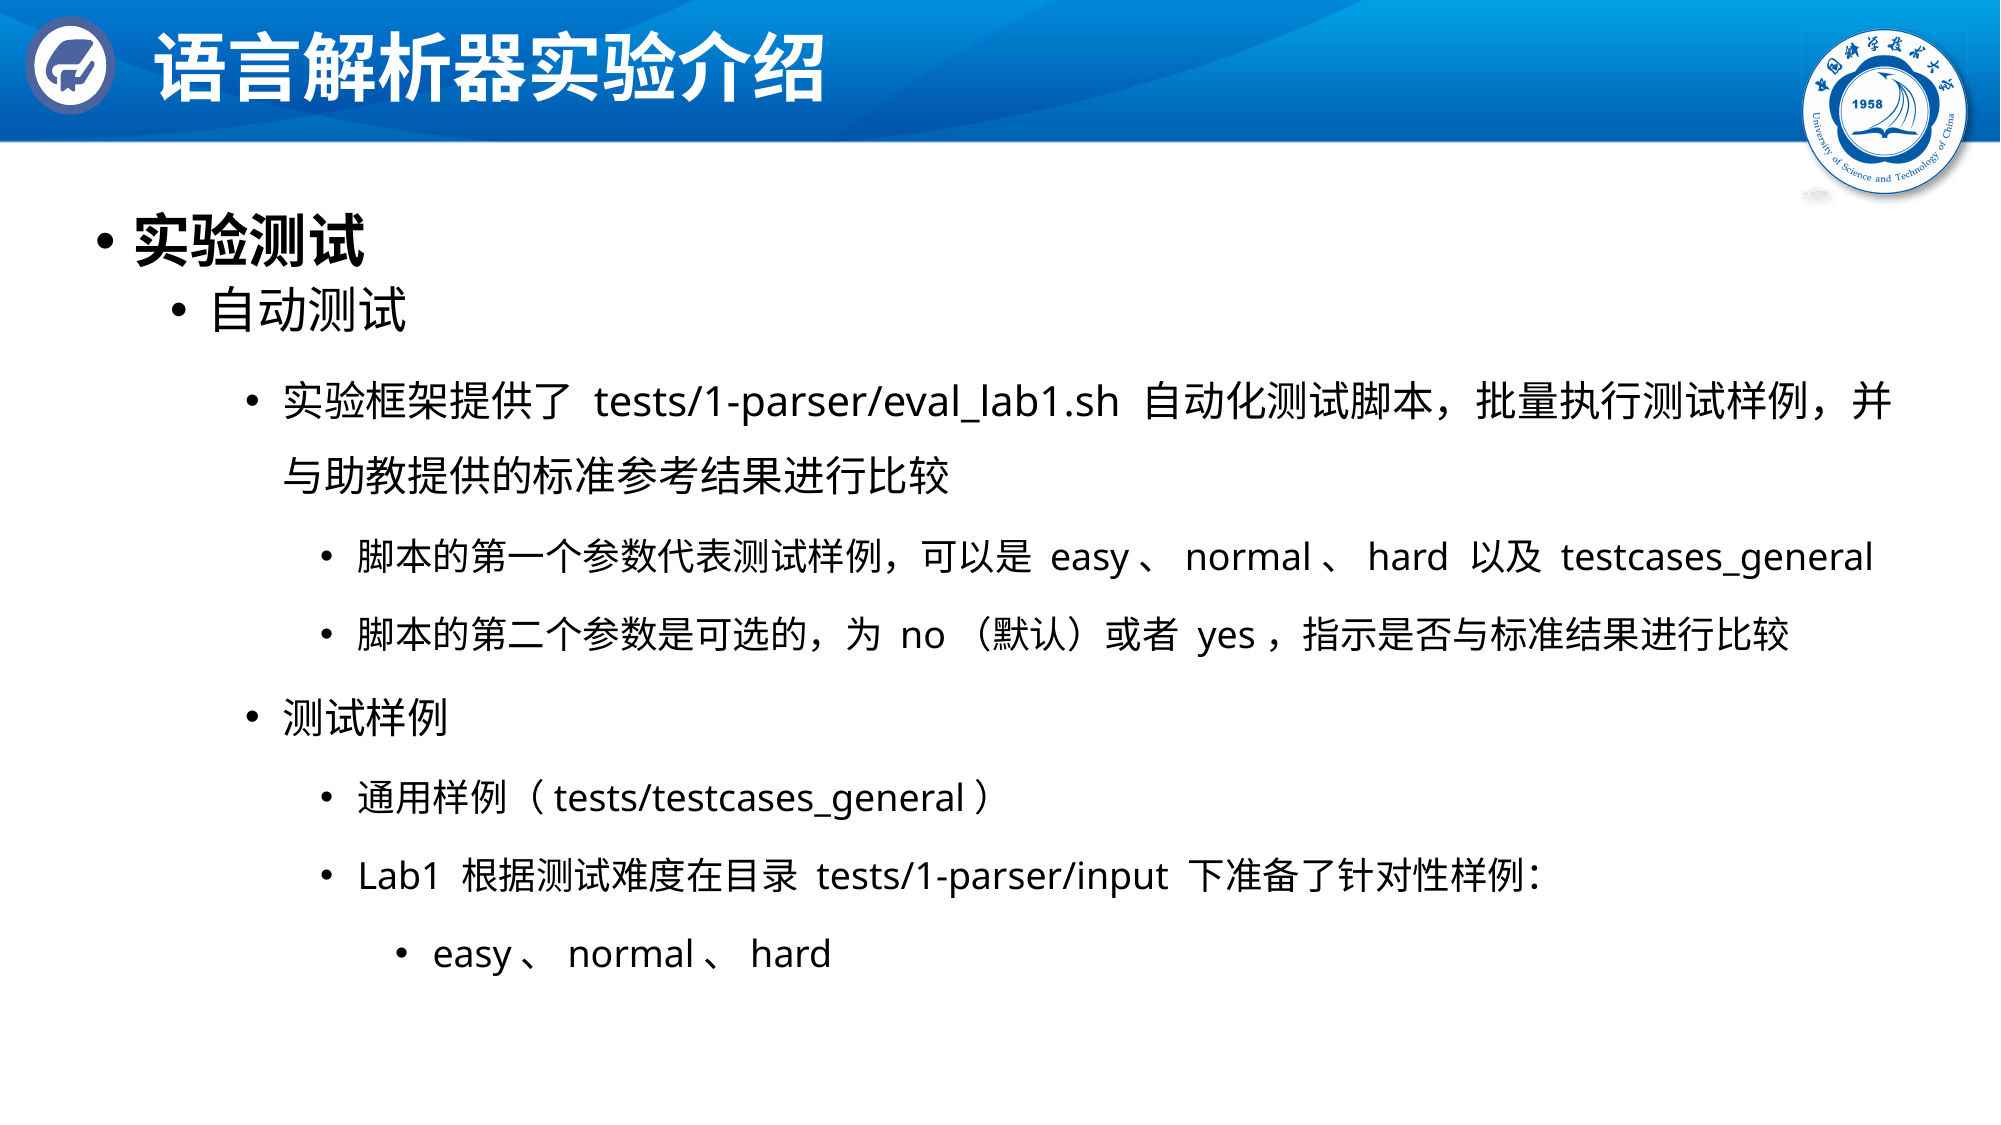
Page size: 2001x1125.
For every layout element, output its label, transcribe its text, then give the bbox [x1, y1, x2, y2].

picture [0, 0, 2000, 204]
text_box 实验测试 自动测试 实验框架提供了 tests/1-parser/eval_lab1.sh 自动化测试脚本，批量执行测试样例，并与助教提供的标准参考结果进行比较 脚本的第一个参数代表测试样例，可以是 easy、normal、hard 以及 testcases_general 脚本的第二个参数是可选的，为 no（默认）或者 yes，指示是否与标准结果进行比较 测试样例 通用样例（tests/testcases_general） Lab1 根据测试难度在目录 tests/1-parser/input 下准备了针对性样例： easy、normal、hard [80, 204, 1913, 1014]
title 语言解析器实验介绍 [137, 10, 1707, 132]
